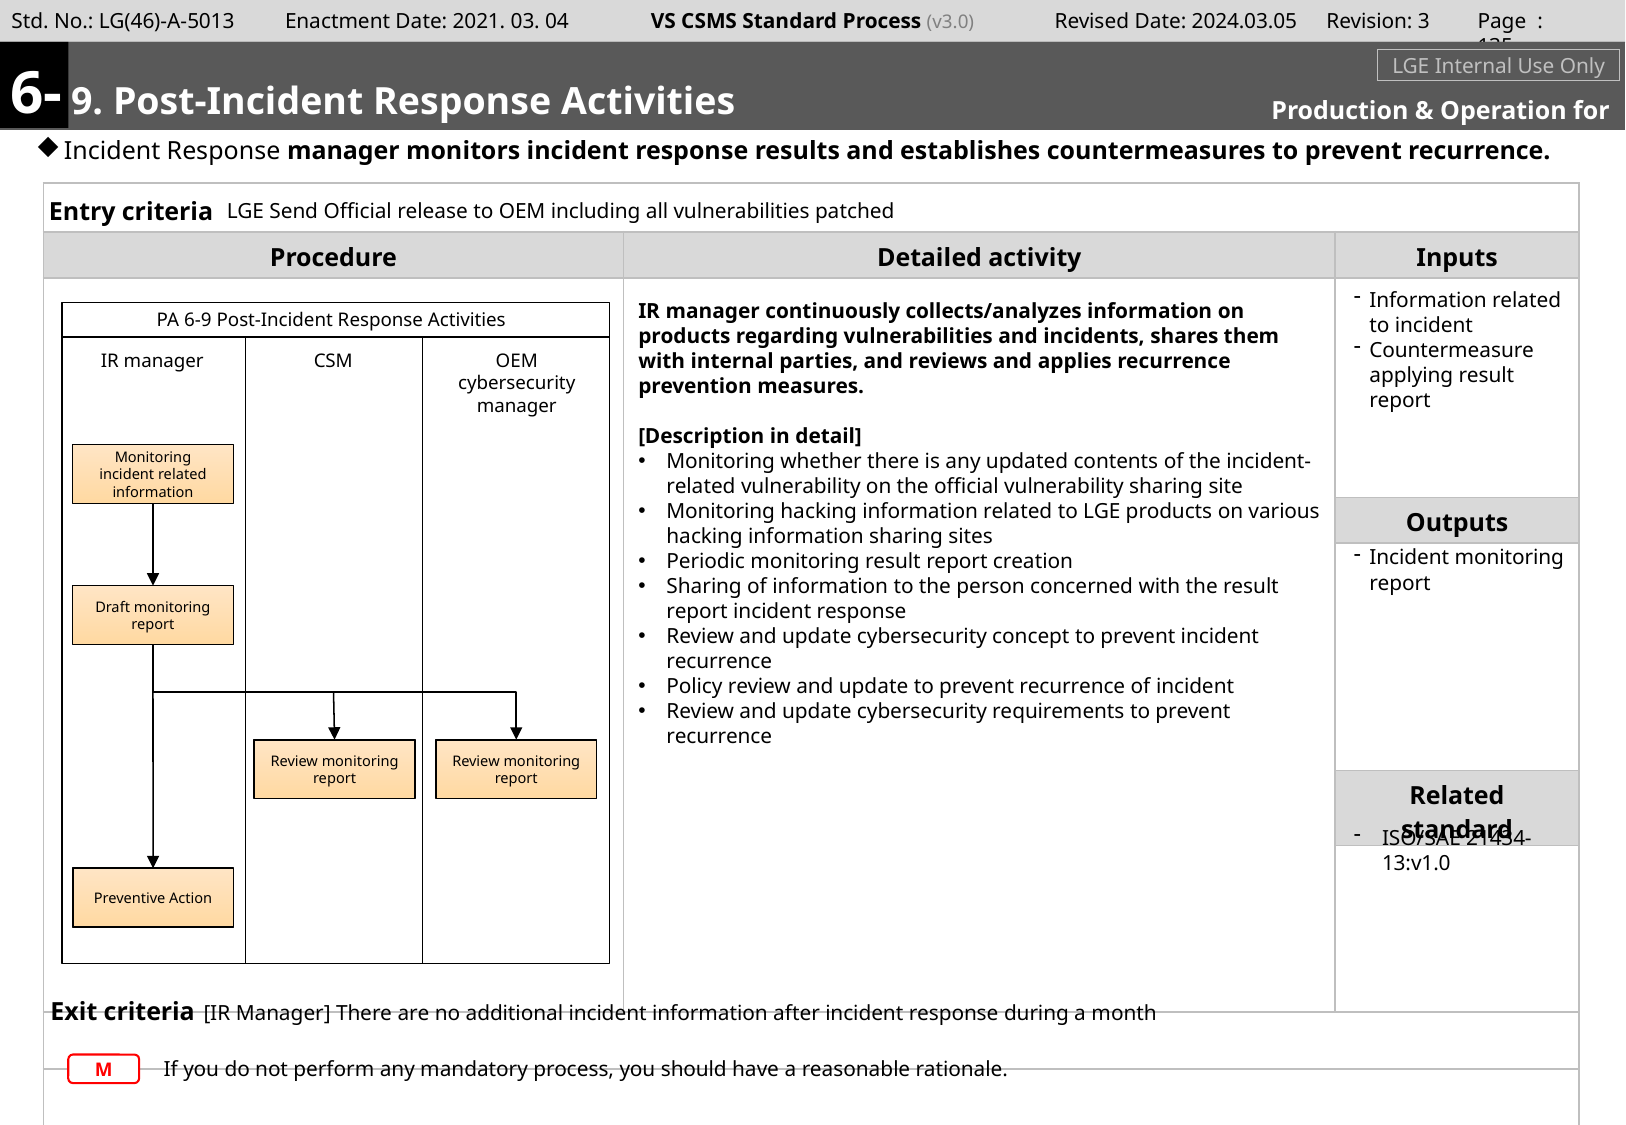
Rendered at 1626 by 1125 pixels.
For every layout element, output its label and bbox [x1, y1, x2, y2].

text_box [60, 300, 611, 966]
text_box [1339, 816, 1599, 907]
text_box [188, 991, 1566, 1032]
text_box [212, 190, 1581, 230]
text_box [148, 1048, 1073, 1089]
text_box [623, 278, 1581, 756]
text_box [66, 1052, 142, 1086]
text_box [0, 40, 1625, 173]
slide_number [1474, 7, 1587, 33]
